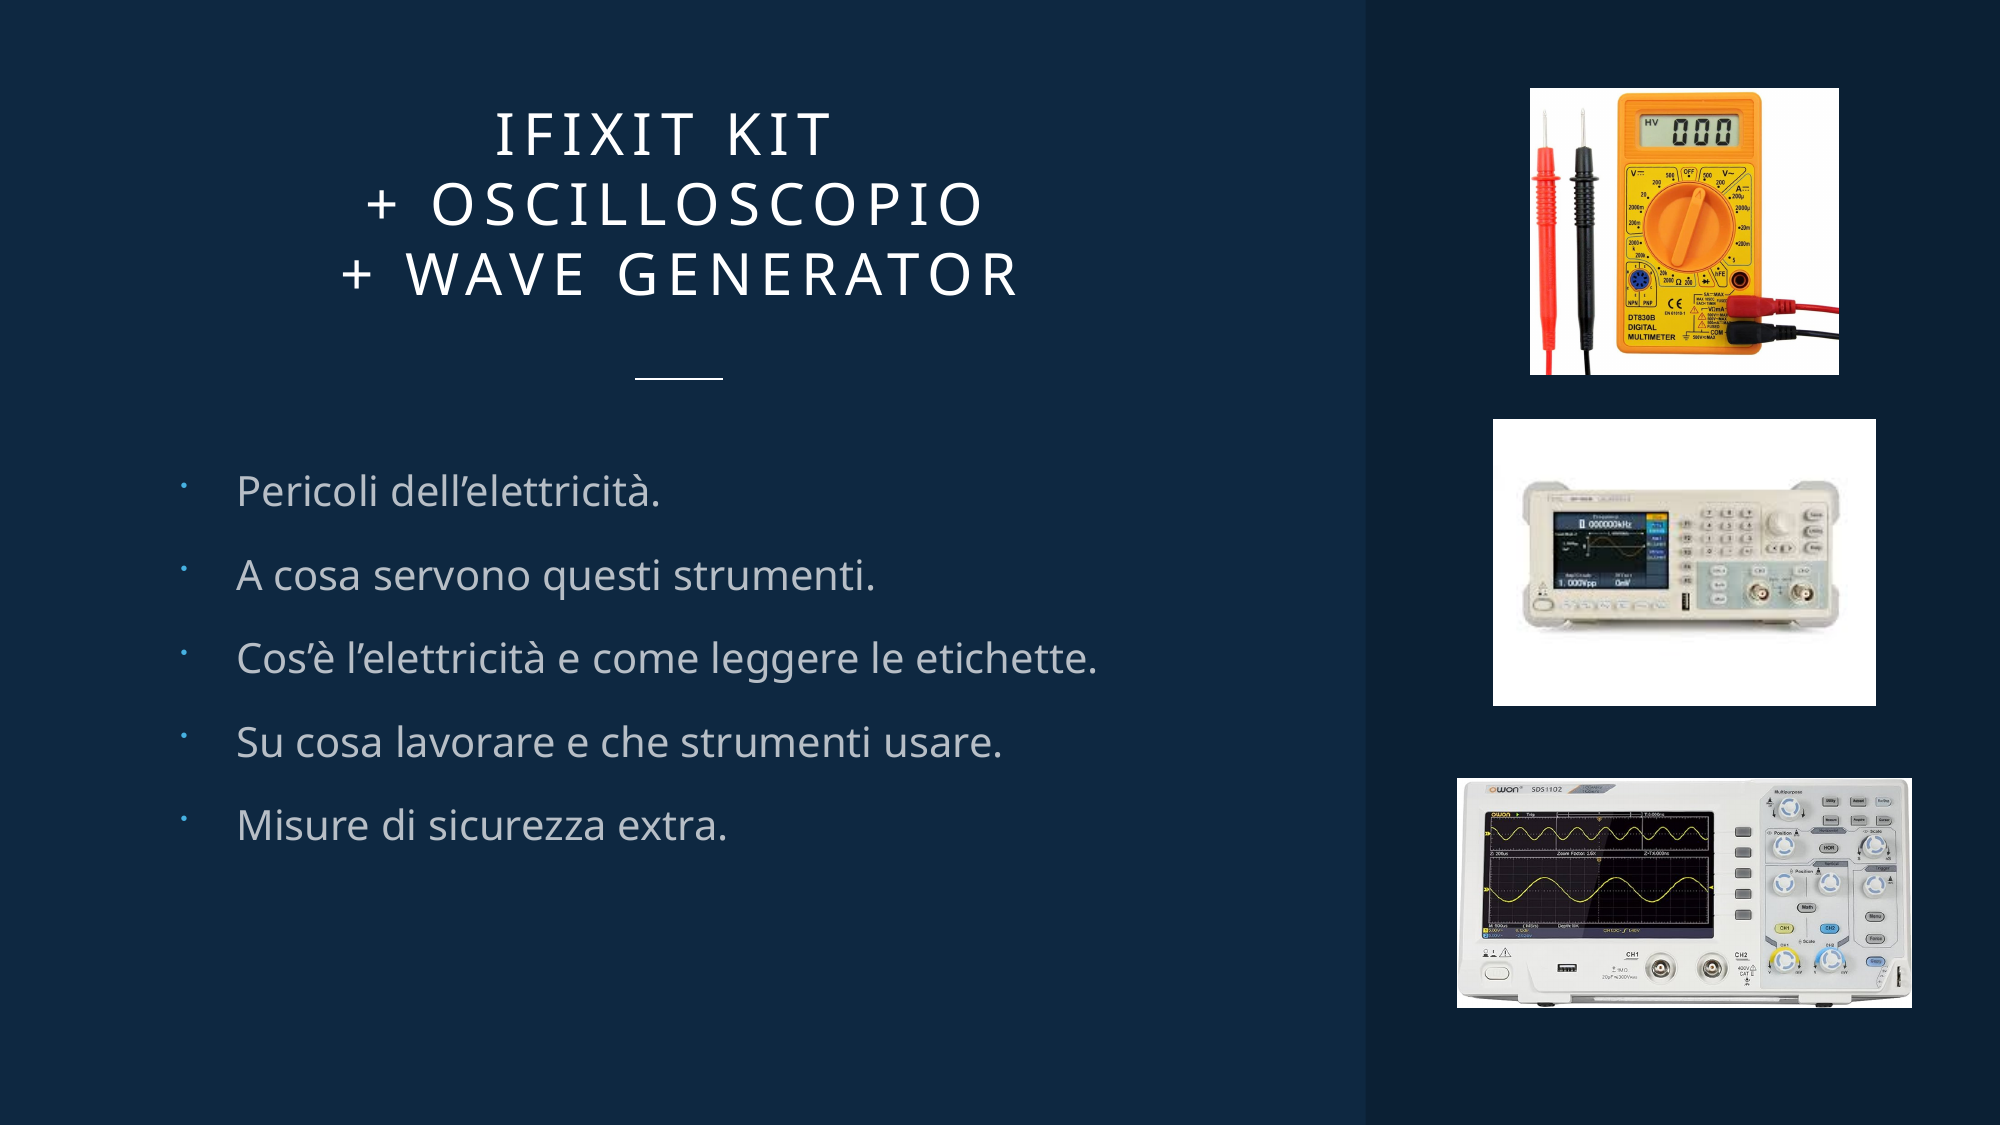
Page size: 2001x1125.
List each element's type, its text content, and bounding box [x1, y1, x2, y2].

picture [1529, 88, 1840, 376]
picture [1457, 778, 1912, 1009]
text_box [0, 0, 1365, 1125]
title Ifixit kit + OSCILLOSCOPIO + wave generator [177, 88, 1182, 307]
picture [1493, 418, 1876, 706]
text_box [1365, 0, 2000, 1125]
list Pericoli dell’elettricità. A cosa servono questi strumenti. Cos’è l’elettricità e come leggere le etichette. Su cosa lavorare e che strumenti usare. Misure di sicurezza extra. [177, 452, 1182, 947]
